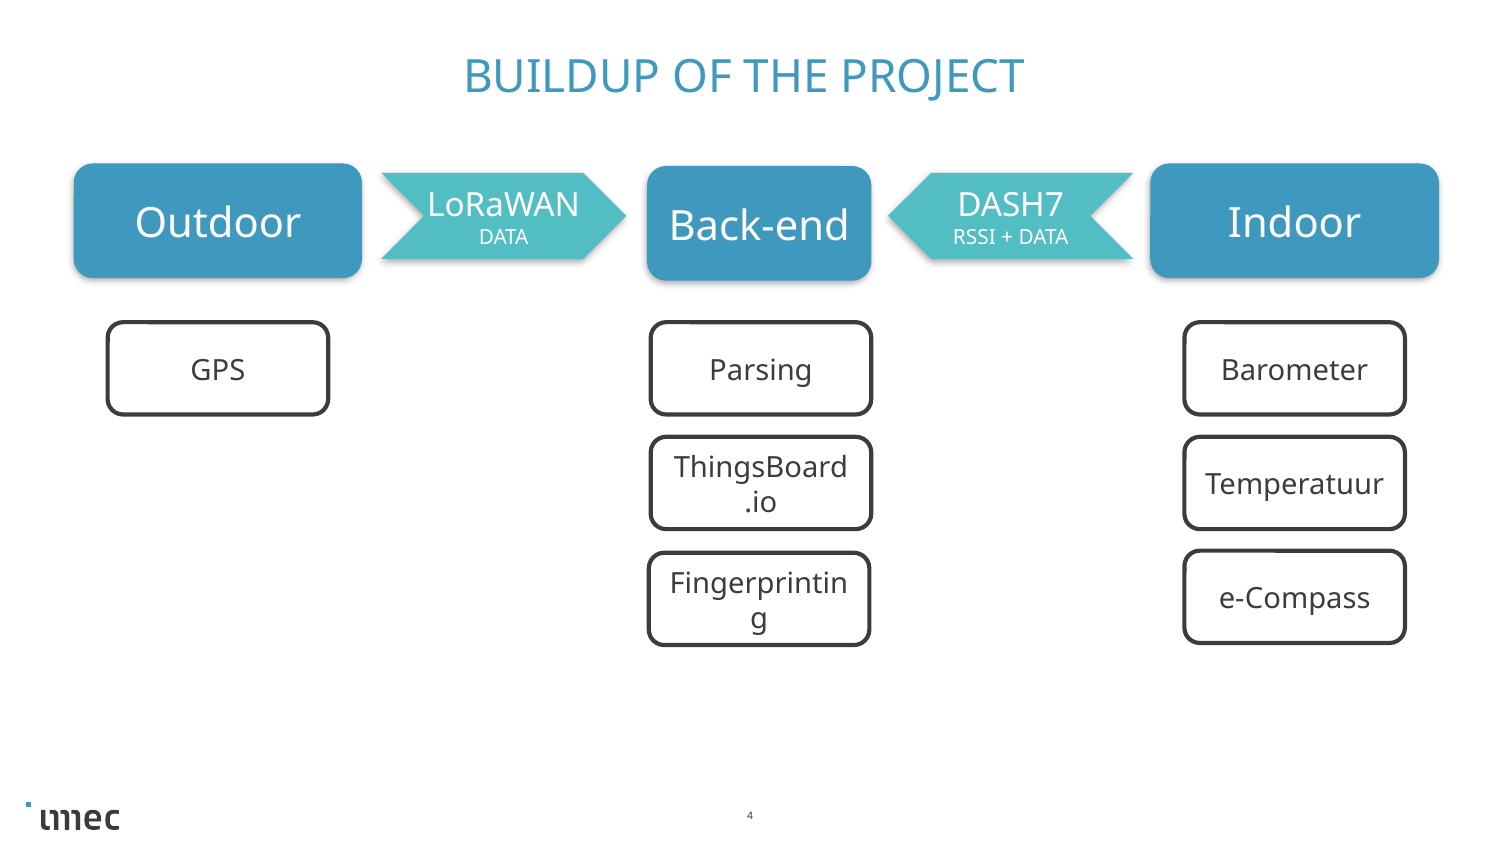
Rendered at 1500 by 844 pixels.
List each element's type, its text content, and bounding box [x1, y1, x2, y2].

text_box Temperatuur [1182, 434, 1408, 532]
slide_number 4 [679, 802, 821, 831]
text_box Fingerprinting [646, 550, 872, 648]
text_box LoRaWAN data [380, 172, 627, 260]
text_box GPS [105, 320, 331, 417]
text_box Indoor [1149, 162, 1440, 279]
text_box Back-end [646, 165, 873, 282]
text_box Outdoor [72, 162, 363, 279]
text_box e-Compass [1182, 548, 1408, 646]
text_box ThingsBoard.io [648, 434, 874, 532]
text_box DASH7 RSSI + DATA [887, 172, 1134, 260]
title Buildup of the project [26, 38, 1463, 110]
picture [26, 802, 119, 830]
text_box Barometer [1182, 320, 1408, 417]
text_box Parsing [648, 320, 874, 417]
